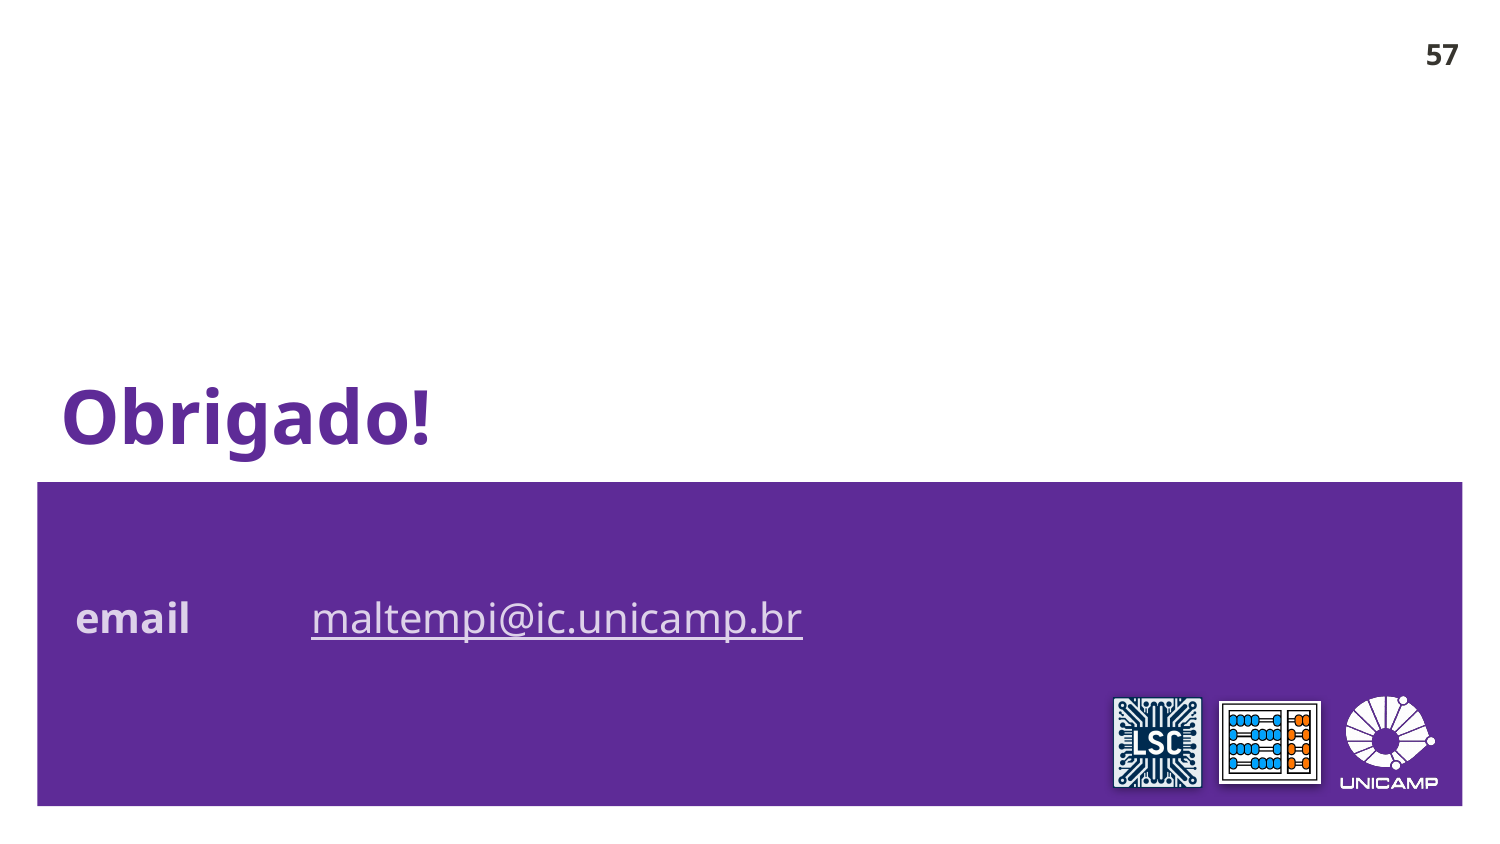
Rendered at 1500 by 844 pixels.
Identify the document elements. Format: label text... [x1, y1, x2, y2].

slide_number ‹#› [1370, 0, 1500, 112]
picture [1112, 697, 1203, 788]
subtitle email maltempi@ic.unicamp.br [37, 477, 1463, 802]
text_box [1096, 586, 1500, 663]
picture [1338, 691, 1440, 794]
picture [1219, 701, 1322, 784]
title Obrigado! [37, 120, 1463, 477]
